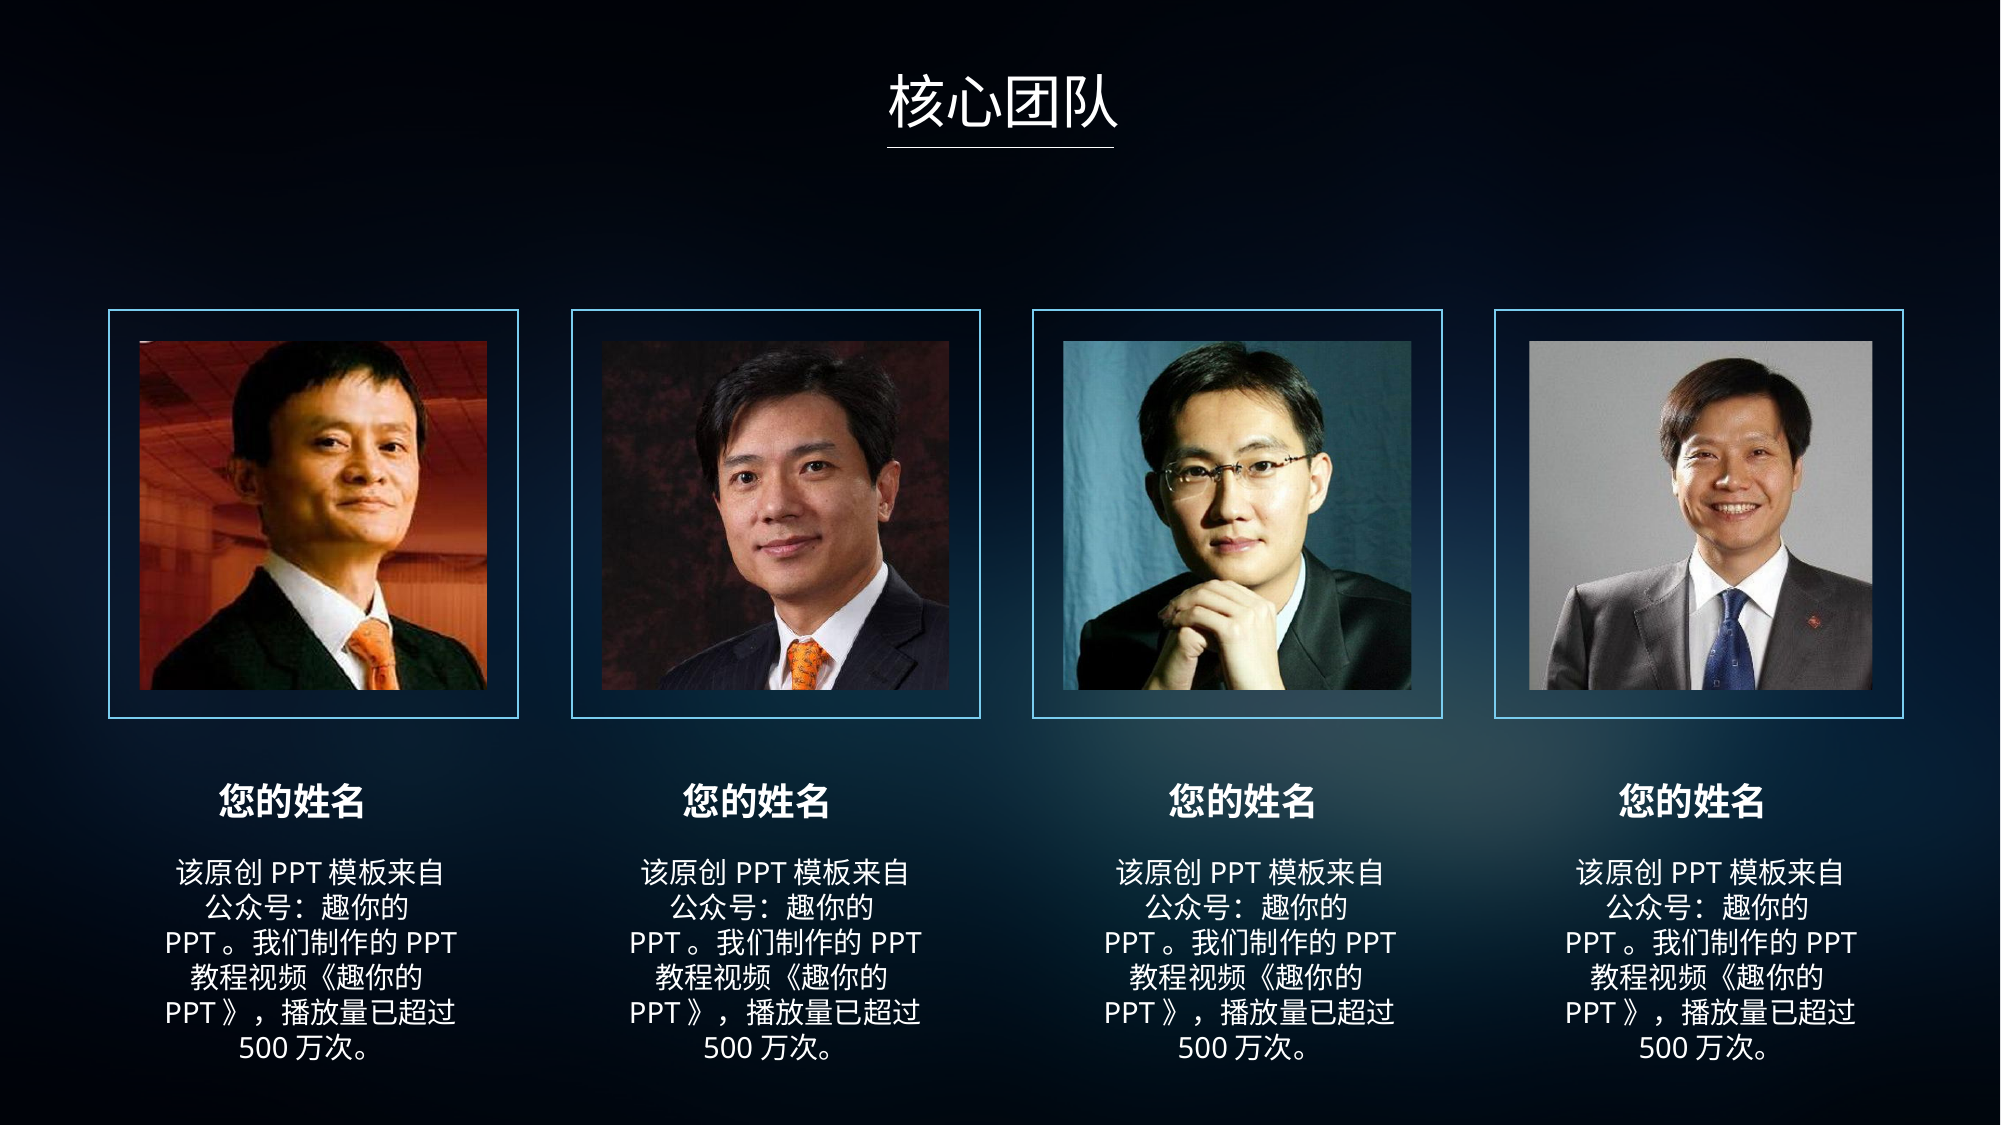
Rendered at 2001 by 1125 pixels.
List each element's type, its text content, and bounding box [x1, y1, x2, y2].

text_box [614, 770, 937, 1040]
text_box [571, 309, 981, 719]
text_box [1033, 309, 1442, 719]
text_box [1494, 309, 1904, 719]
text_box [1549, 770, 1873, 1040]
text_box 核心团队 [872, 57, 1164, 143]
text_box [1088, 770, 1412, 1040]
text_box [109, 309, 518, 719]
picture [0, 0, 2001, 1125]
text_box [149, 770, 473, 1040]
